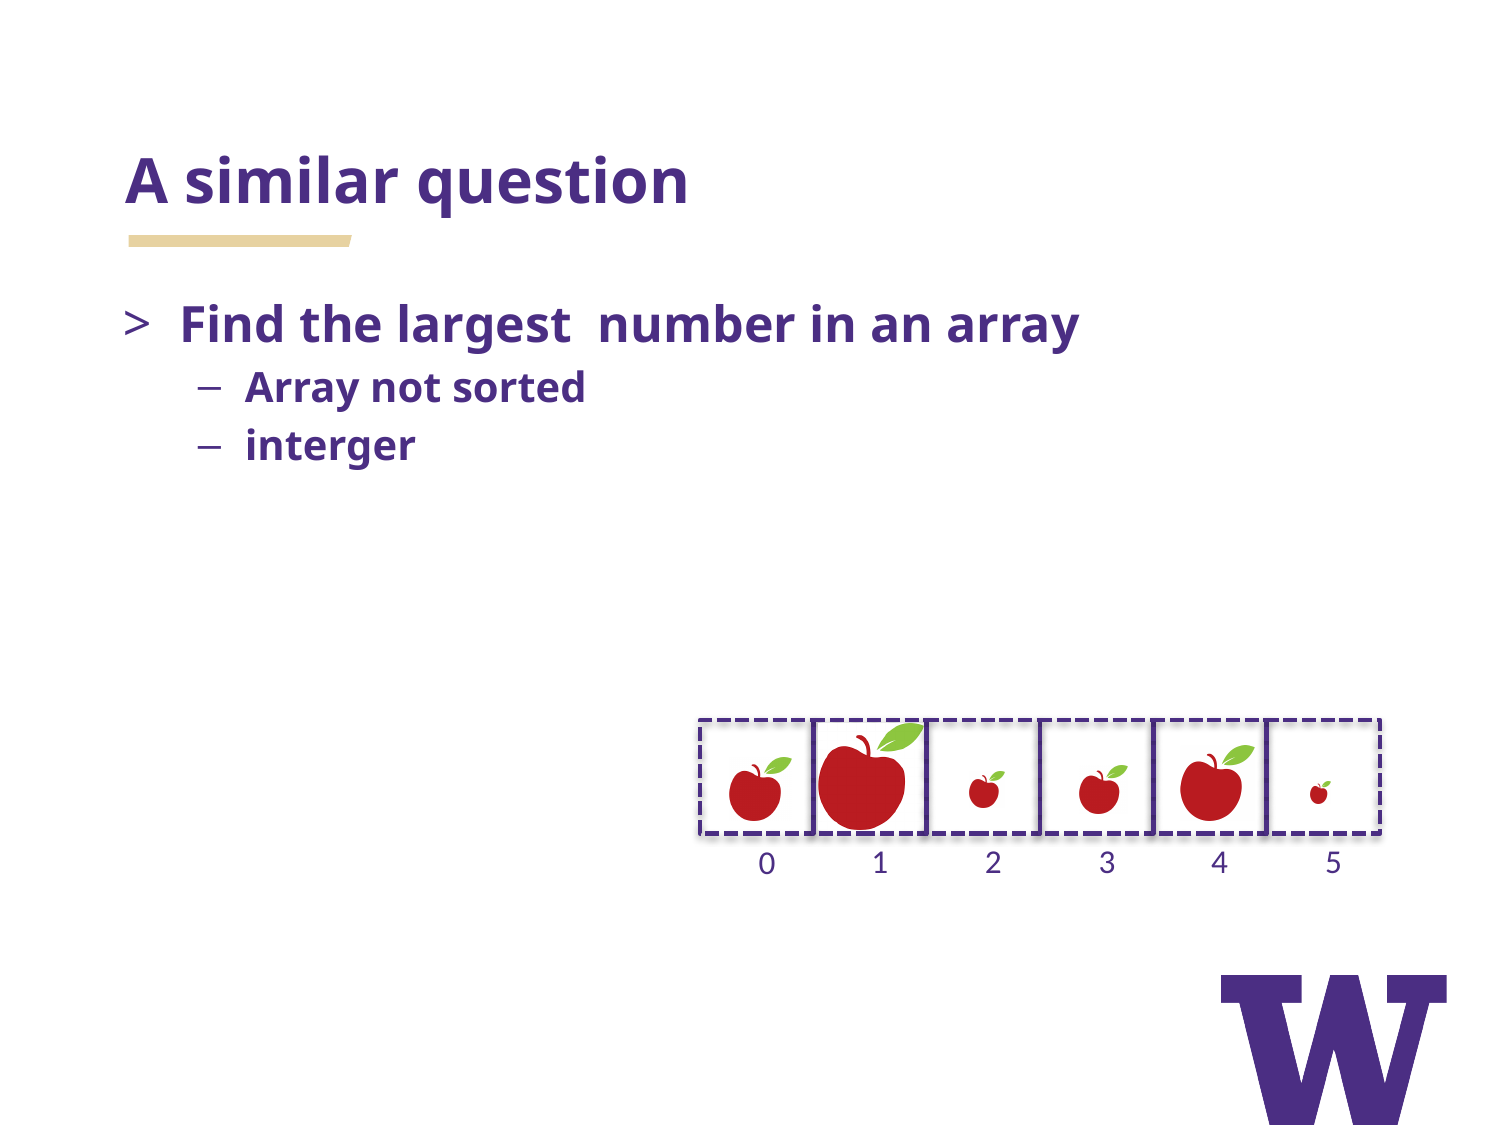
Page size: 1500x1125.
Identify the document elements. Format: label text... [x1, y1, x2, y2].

picture [1221, 975, 1447, 1125]
list Find the largest number in an array Array not sorted interger [108, 284, 1453, 944]
title A similar question [110, 60, 1453, 224]
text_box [699, 719, 1381, 890]
picture [128, 235, 352, 247]
